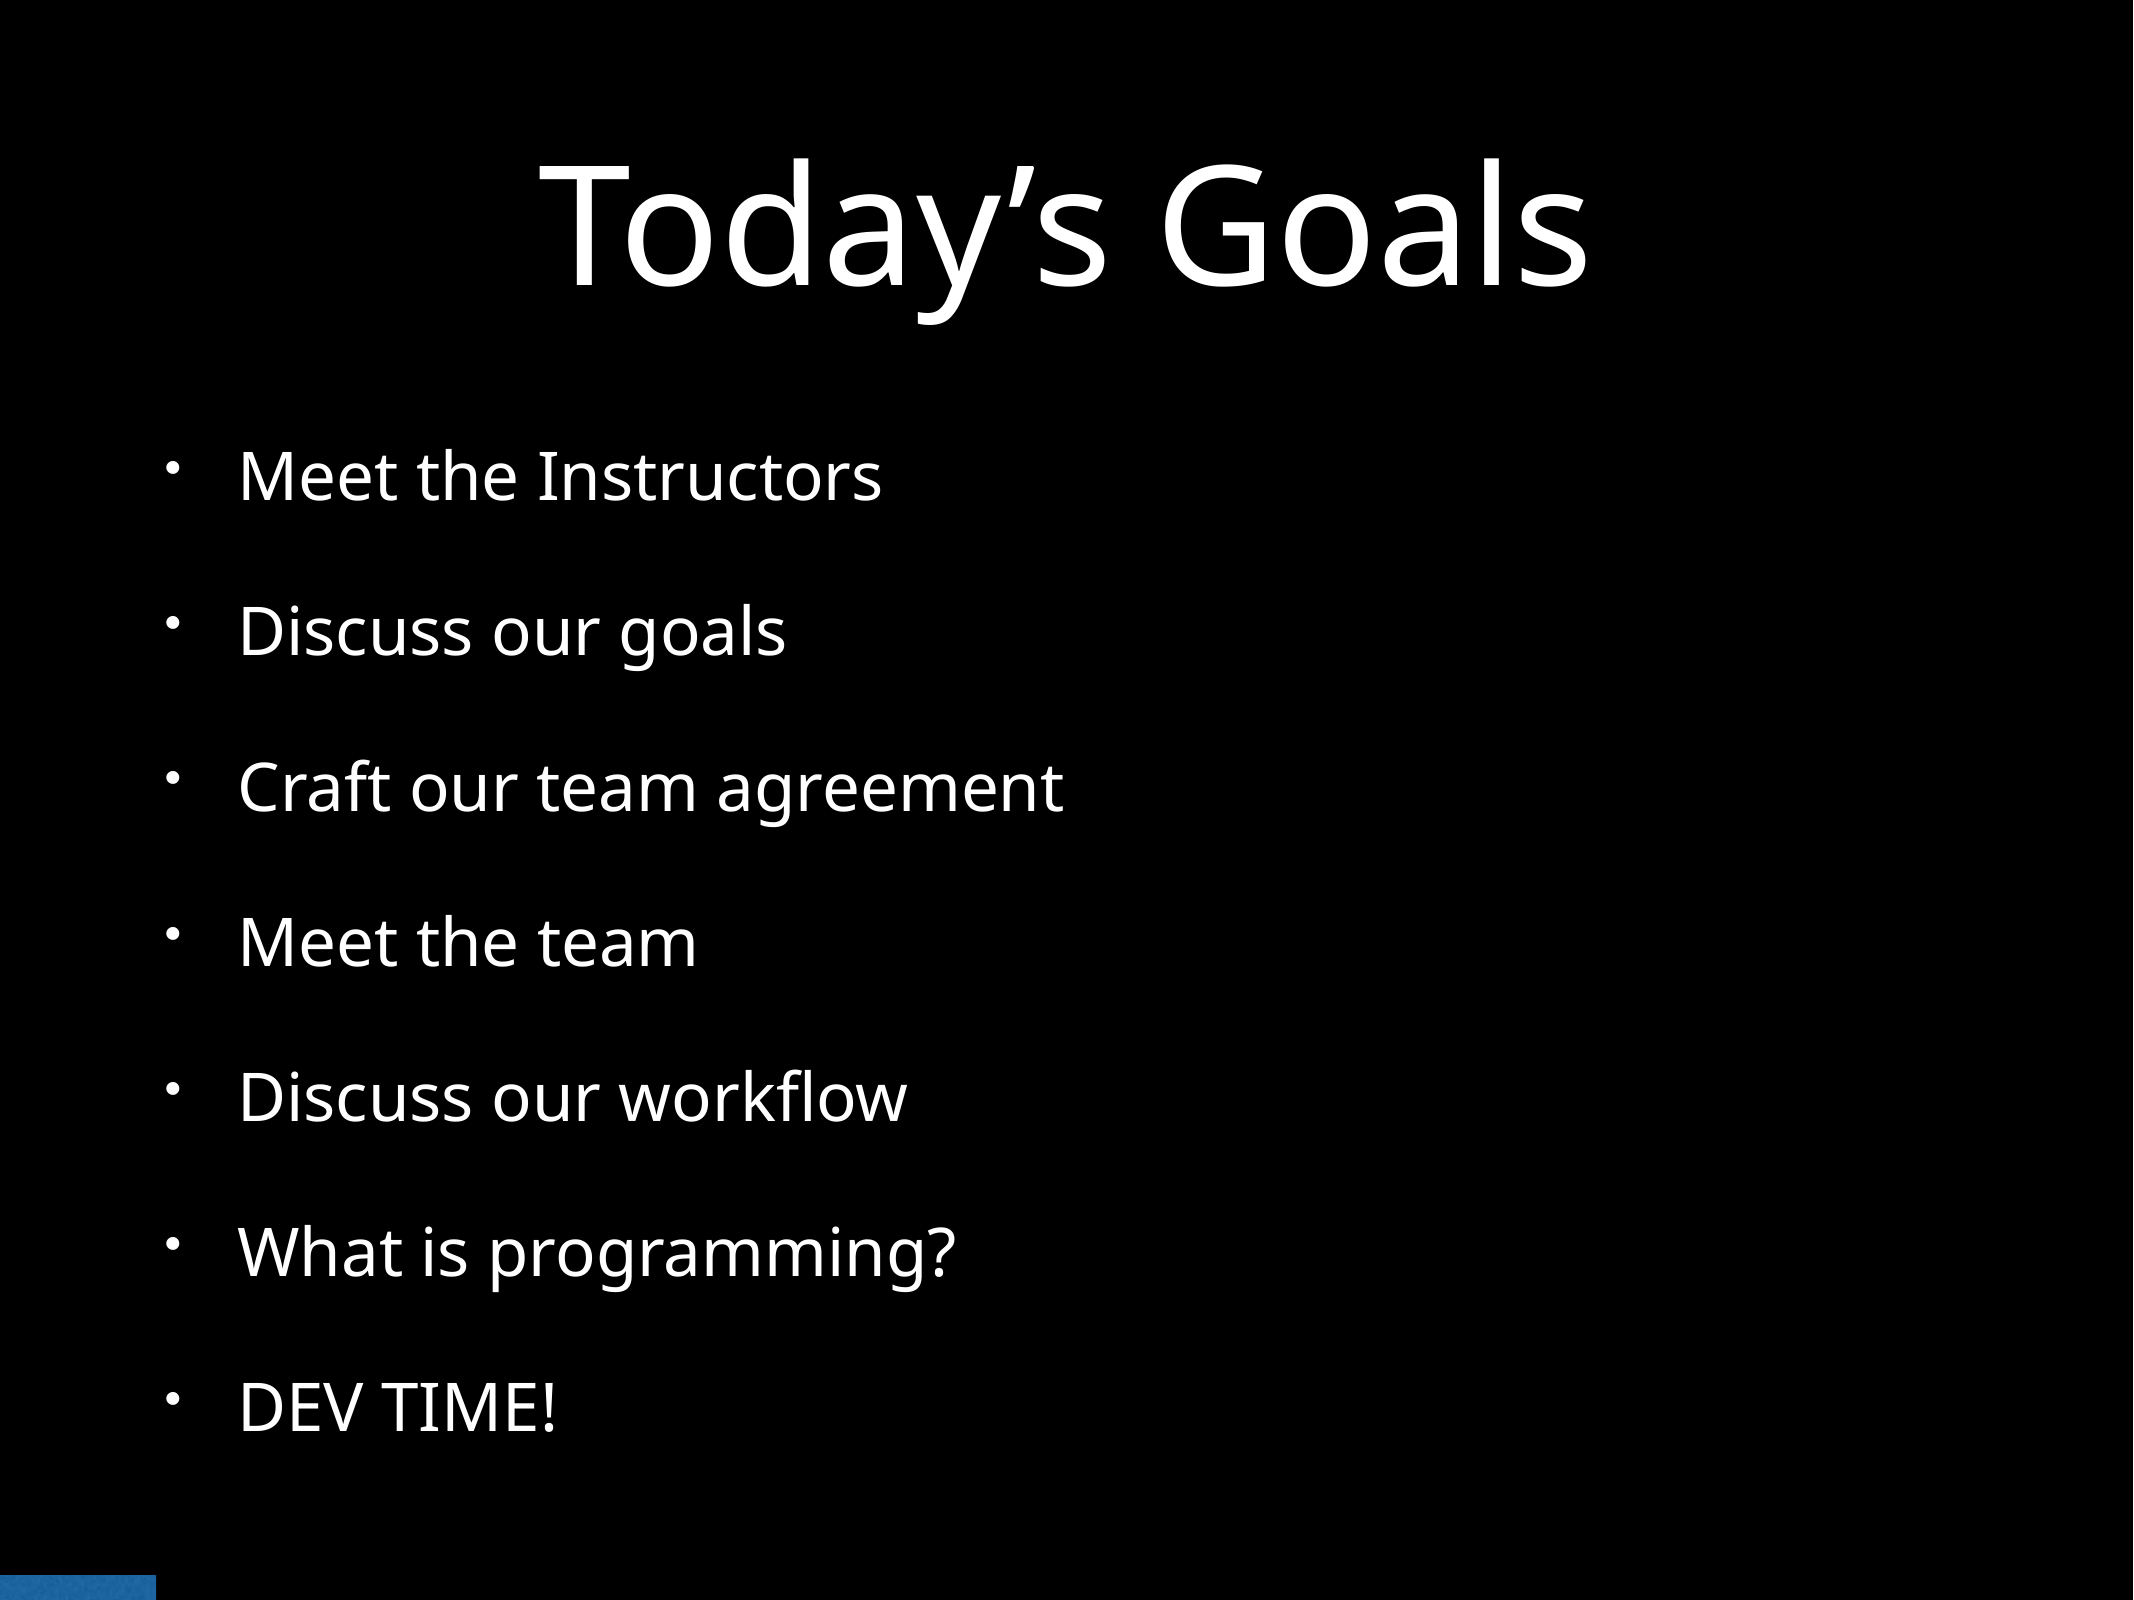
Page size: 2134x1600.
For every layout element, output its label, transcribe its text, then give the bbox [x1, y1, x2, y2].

text_box [0, 1575, 157, 1600]
title Today’s Goals [155, 41, 1978, 397]
list Meet the Instructors Discuss our goals Craft our team agreement Meet the team Discuss our workflow What is programming? DEV TIME! [155, 424, 1978, 1457]
